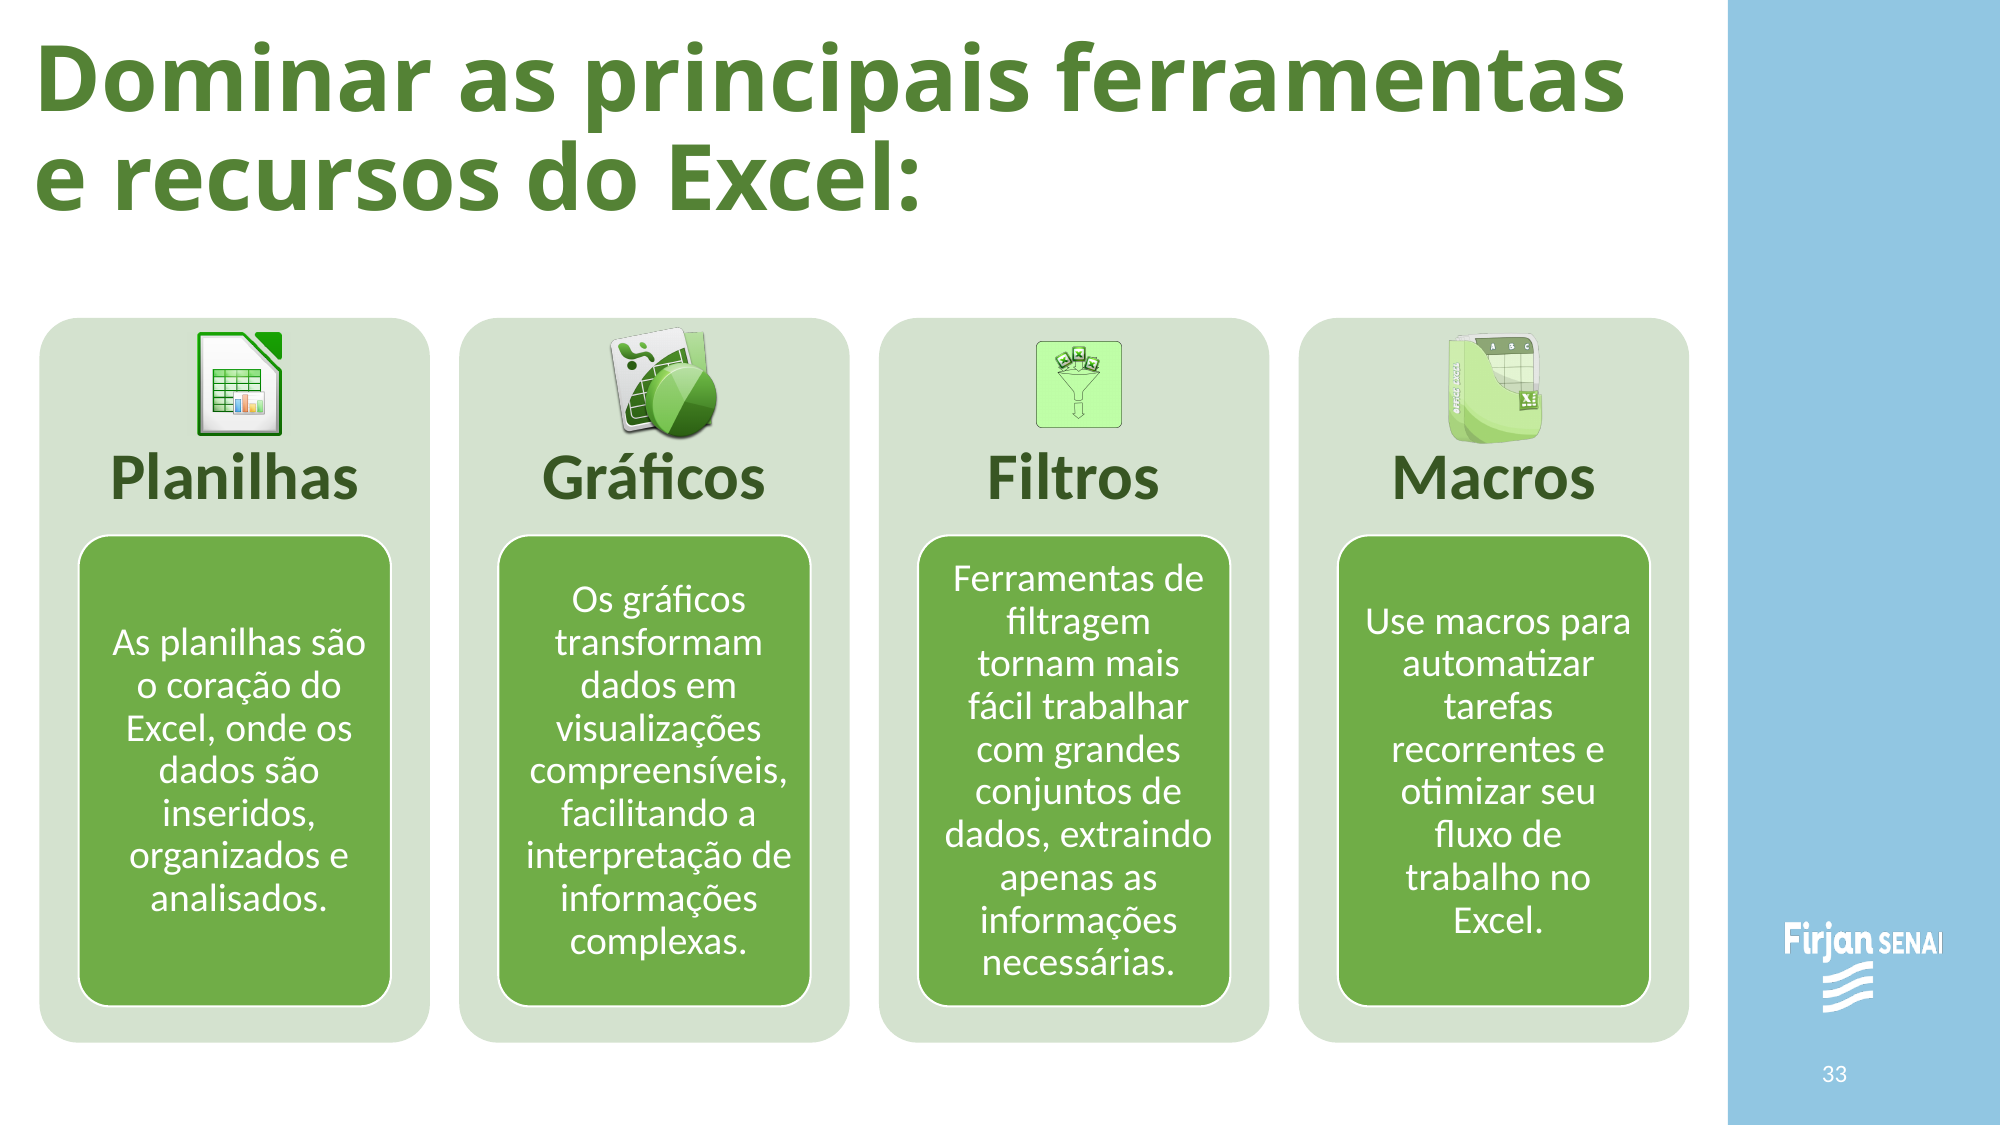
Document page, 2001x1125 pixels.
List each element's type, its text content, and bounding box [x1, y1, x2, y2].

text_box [39, 317, 1690, 1043]
text_box [1727, 0, 2000, 1125]
picture [187, 332, 291, 436]
title Dominar as principais ferramentas e recursos do Excel: [18, 22, 1716, 240]
slide_number 33 [1412, 1042, 1863, 1103]
picture [1780, 918, 1945, 1014]
picture [605, 326, 721, 442]
picture [1437, 330, 1552, 446]
picture [1036, 341, 1122, 428]
